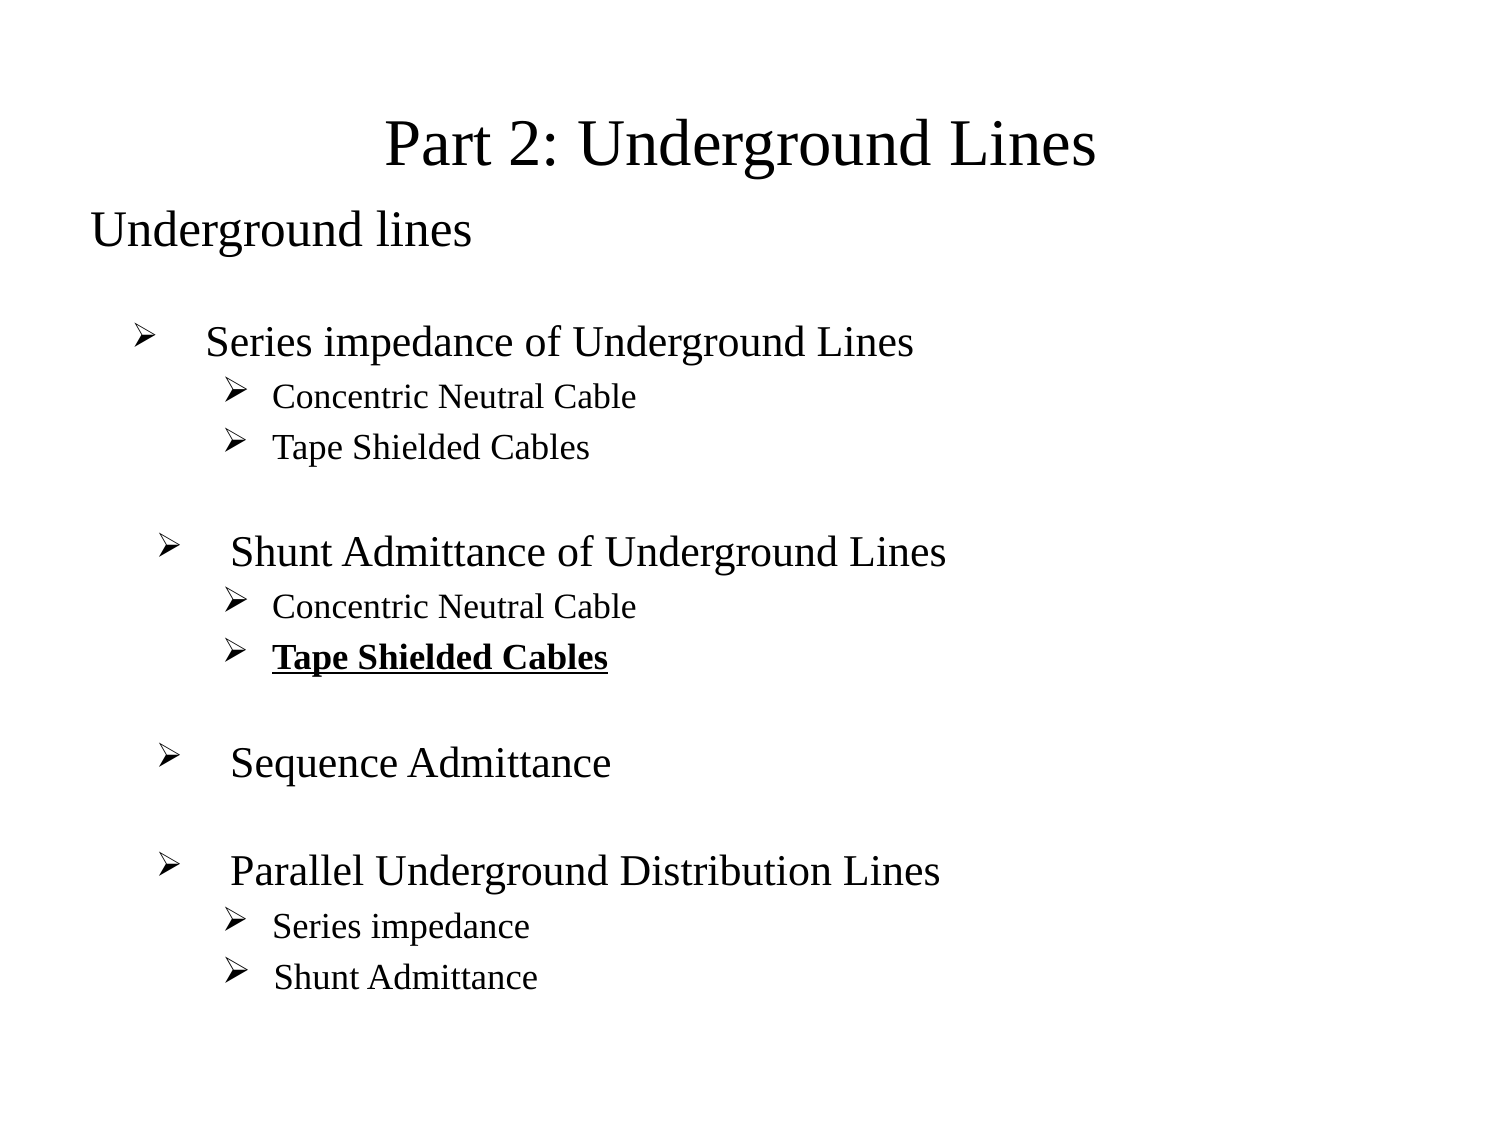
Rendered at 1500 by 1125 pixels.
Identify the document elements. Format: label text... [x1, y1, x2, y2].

list Underground lines Series impedance of Underground Lines Concentric Neutral Cable Tape Shielded Cables Shunt Admittance of Underground Lines Concentric Neutral Cable Tape Shielded Cables Sequence Admittance Parallel Underground Distribution Lines Series impedance Shunt Admittance [75, 187, 1425, 1005]
title Part 2: Underground Lines [75, 45, 1425, 187]
